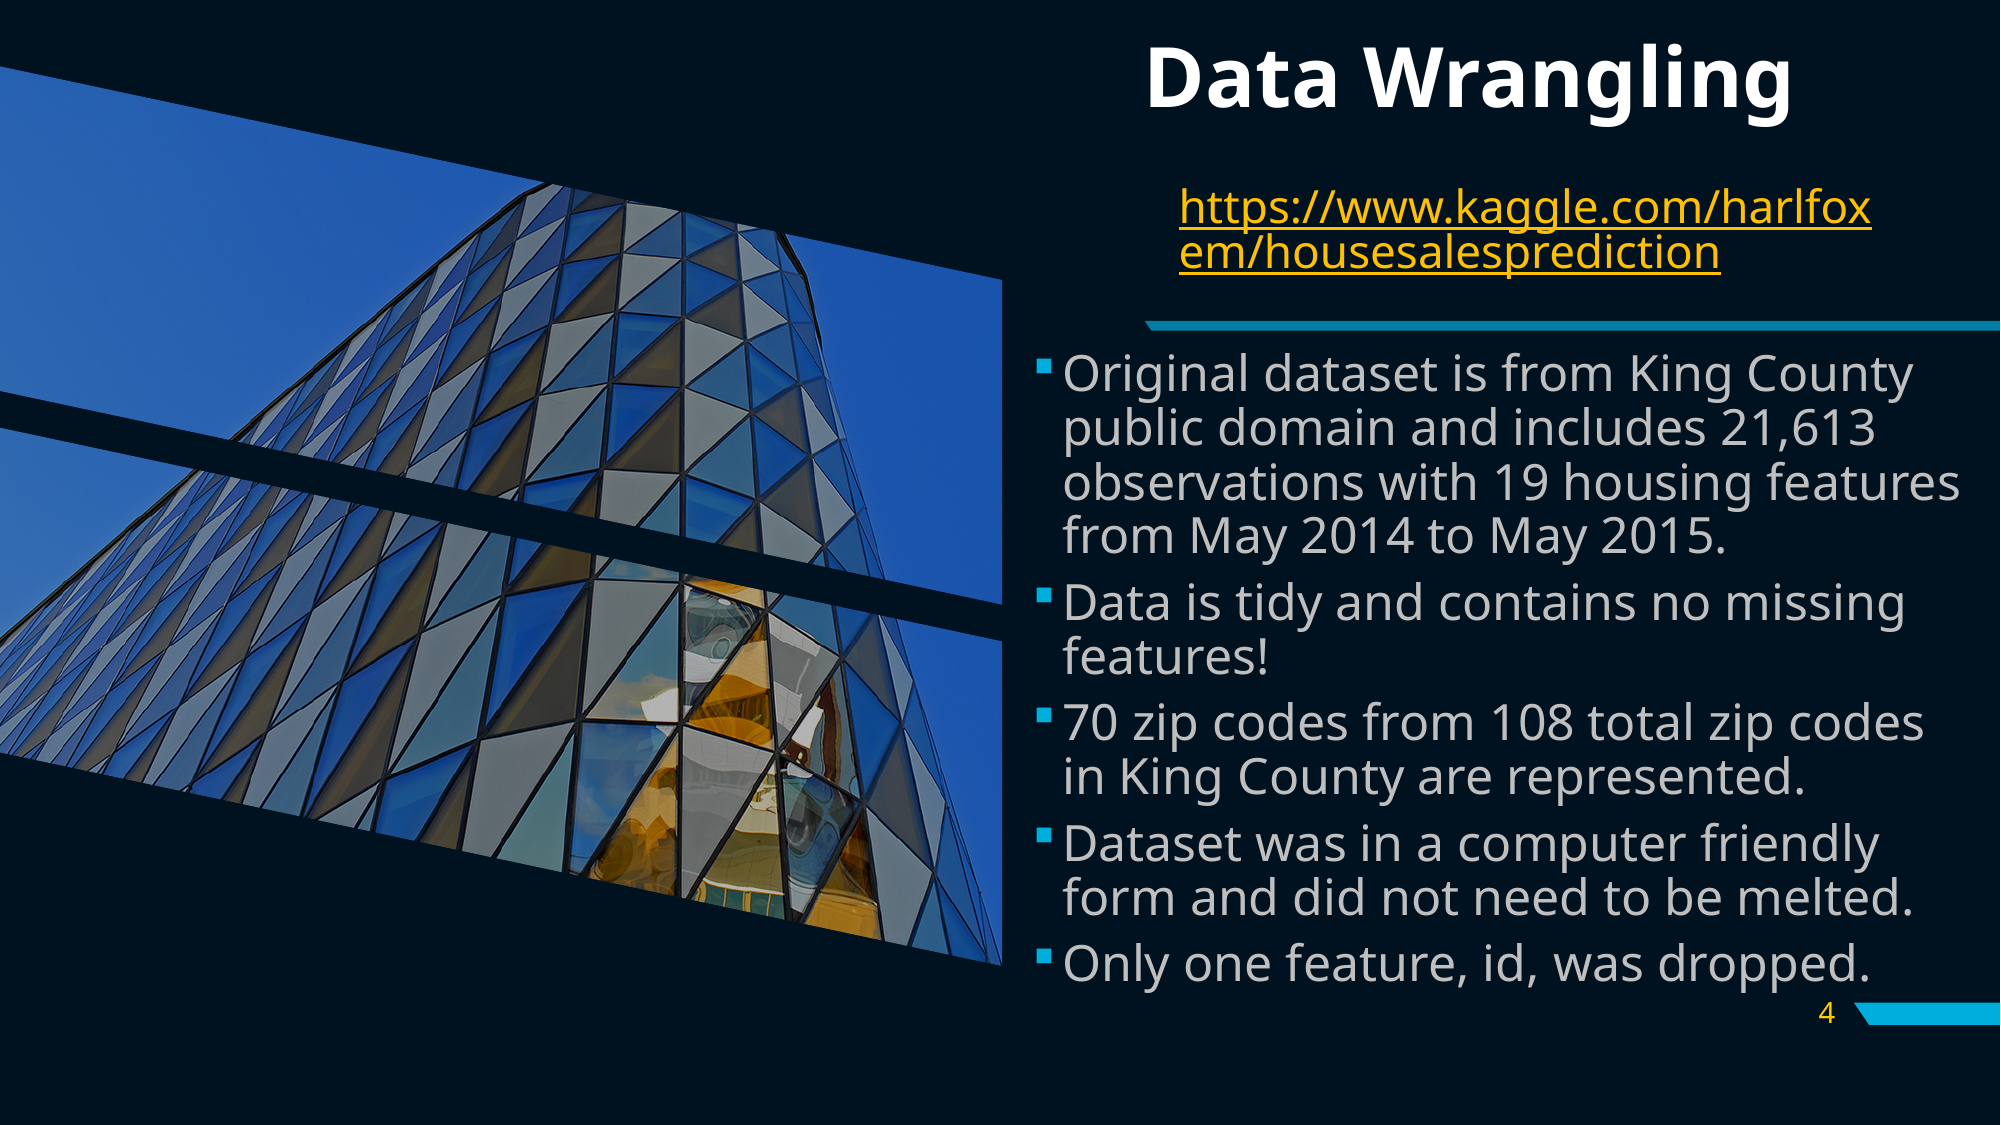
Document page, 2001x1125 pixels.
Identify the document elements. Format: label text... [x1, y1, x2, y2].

list Original dataset is from King County public domain and includes 21,613 observations with 19 housing features from May 2014 to May 2015. Data is tidy and contains no missing features! 70 zip codes from 108 total zip codes in King County are represented. Dataset was in a computer friendly form and did not need to be melted. Only one feature, id, was dropped. [1032, 341, 1993, 1003]
title Data Wrangling [1128, 0, 1959, 161]
picture [0, 66, 1003, 967]
list https://www.kaggle.com/harlfoxem/housesalesprediction [1163, 170, 1889, 294]
slide_number 4 [1760, 984, 1851, 1045]
